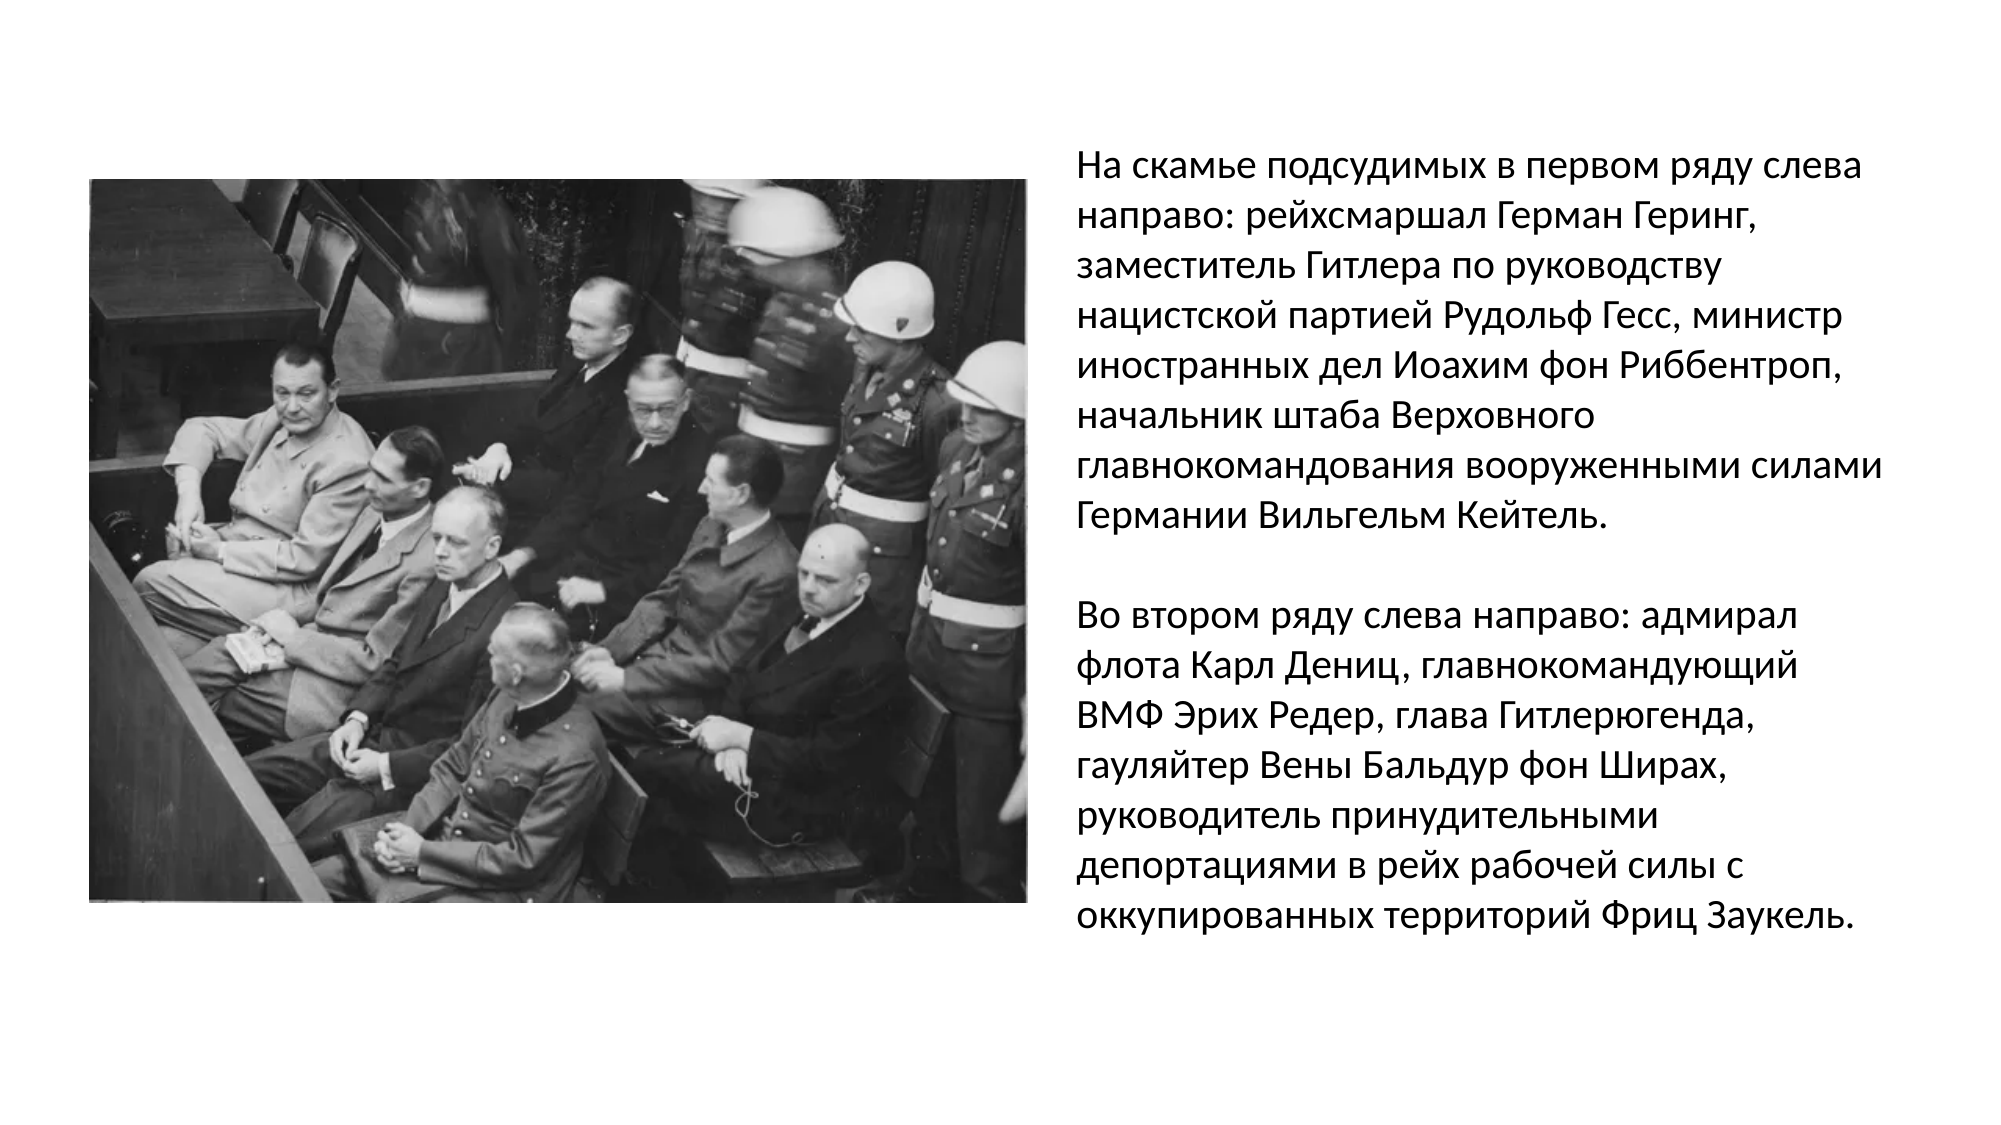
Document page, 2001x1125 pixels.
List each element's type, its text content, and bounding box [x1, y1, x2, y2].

picture [89, 179, 1028, 903]
text_box На скамье подсудимых в первом ряду слева направо: рейхсмаршал Герман Геринг, заместитель Гитлера по руководству нацистской партией Рудольф Гесс, министр иностранных дел Иоахим фон Риббентроп, начальник штаба Верховного главнокомандования вооруженными силами Германии Вильгельм Кейтель. Во втором ряду слева направо: адмирал флота Карл Дениц, главнокомандующий ВМФ Эрих Редер, глава Гитлерюгенда, гауляйтер Вены Бальдур фон Ширах, руководитель принудительными депортациями в рейх рабочей силы с оккупированных территорий Фриц Заукель. [1061, 129, 1911, 945]
